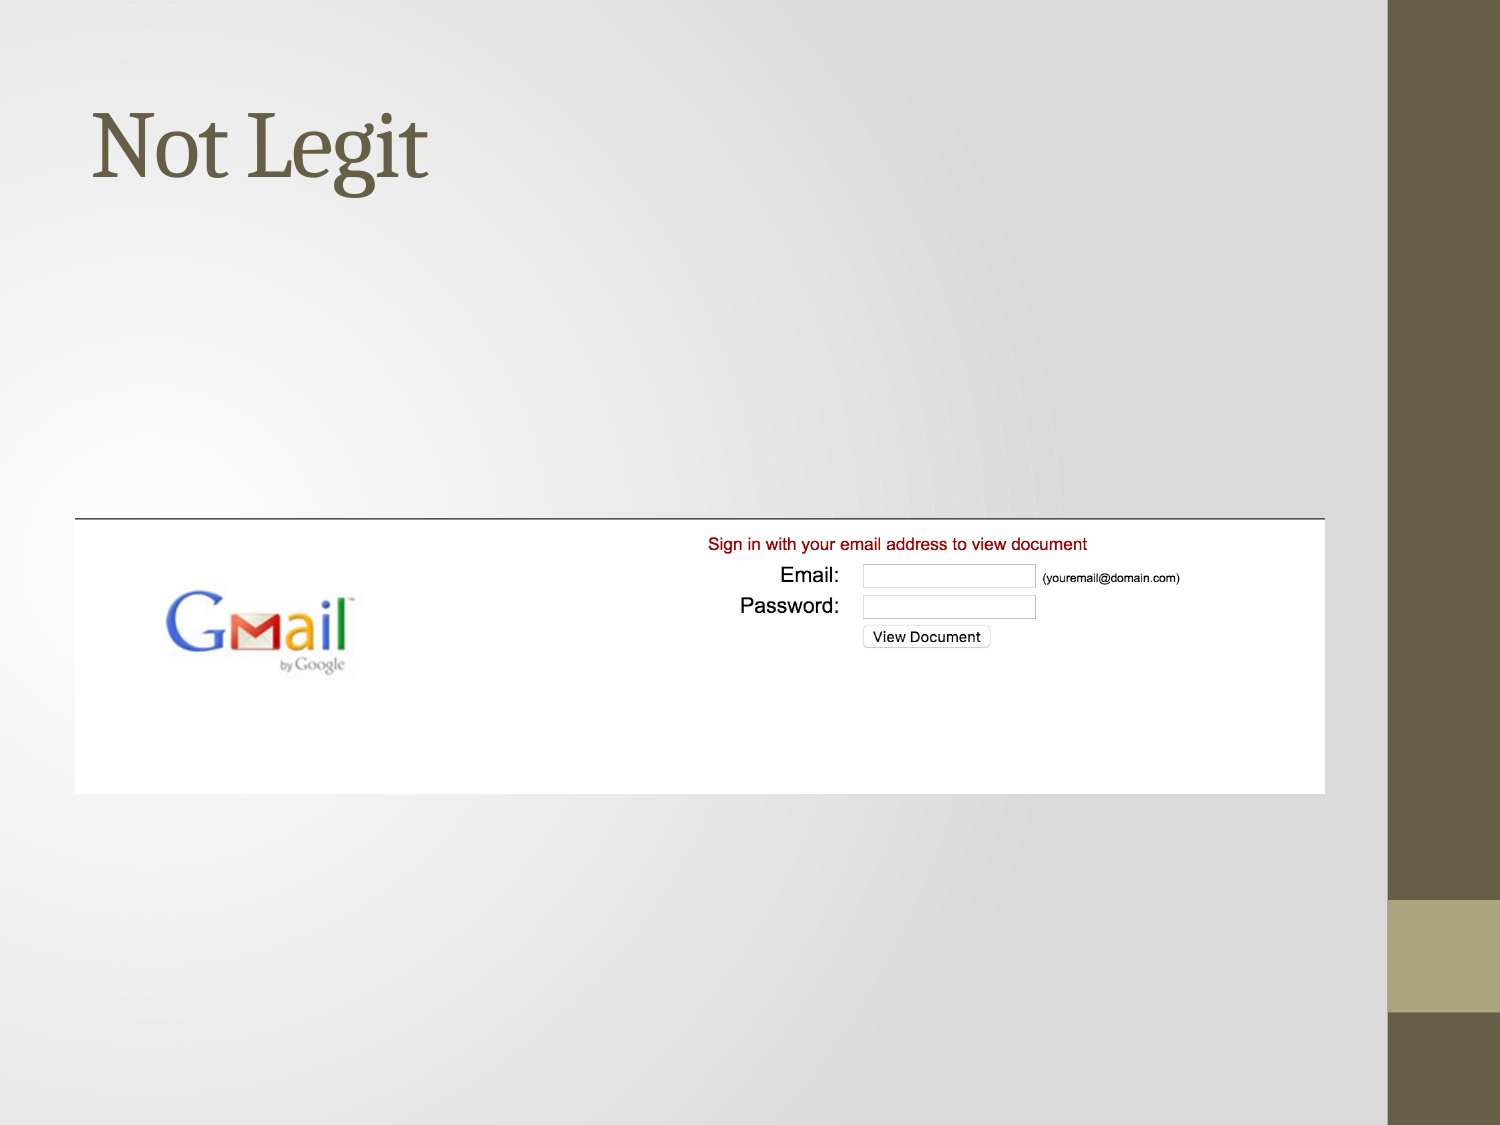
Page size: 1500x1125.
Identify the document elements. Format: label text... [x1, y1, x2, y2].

title Not Legit [75, 45, 1325, 233]
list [74, 261, 1326, 1051]
